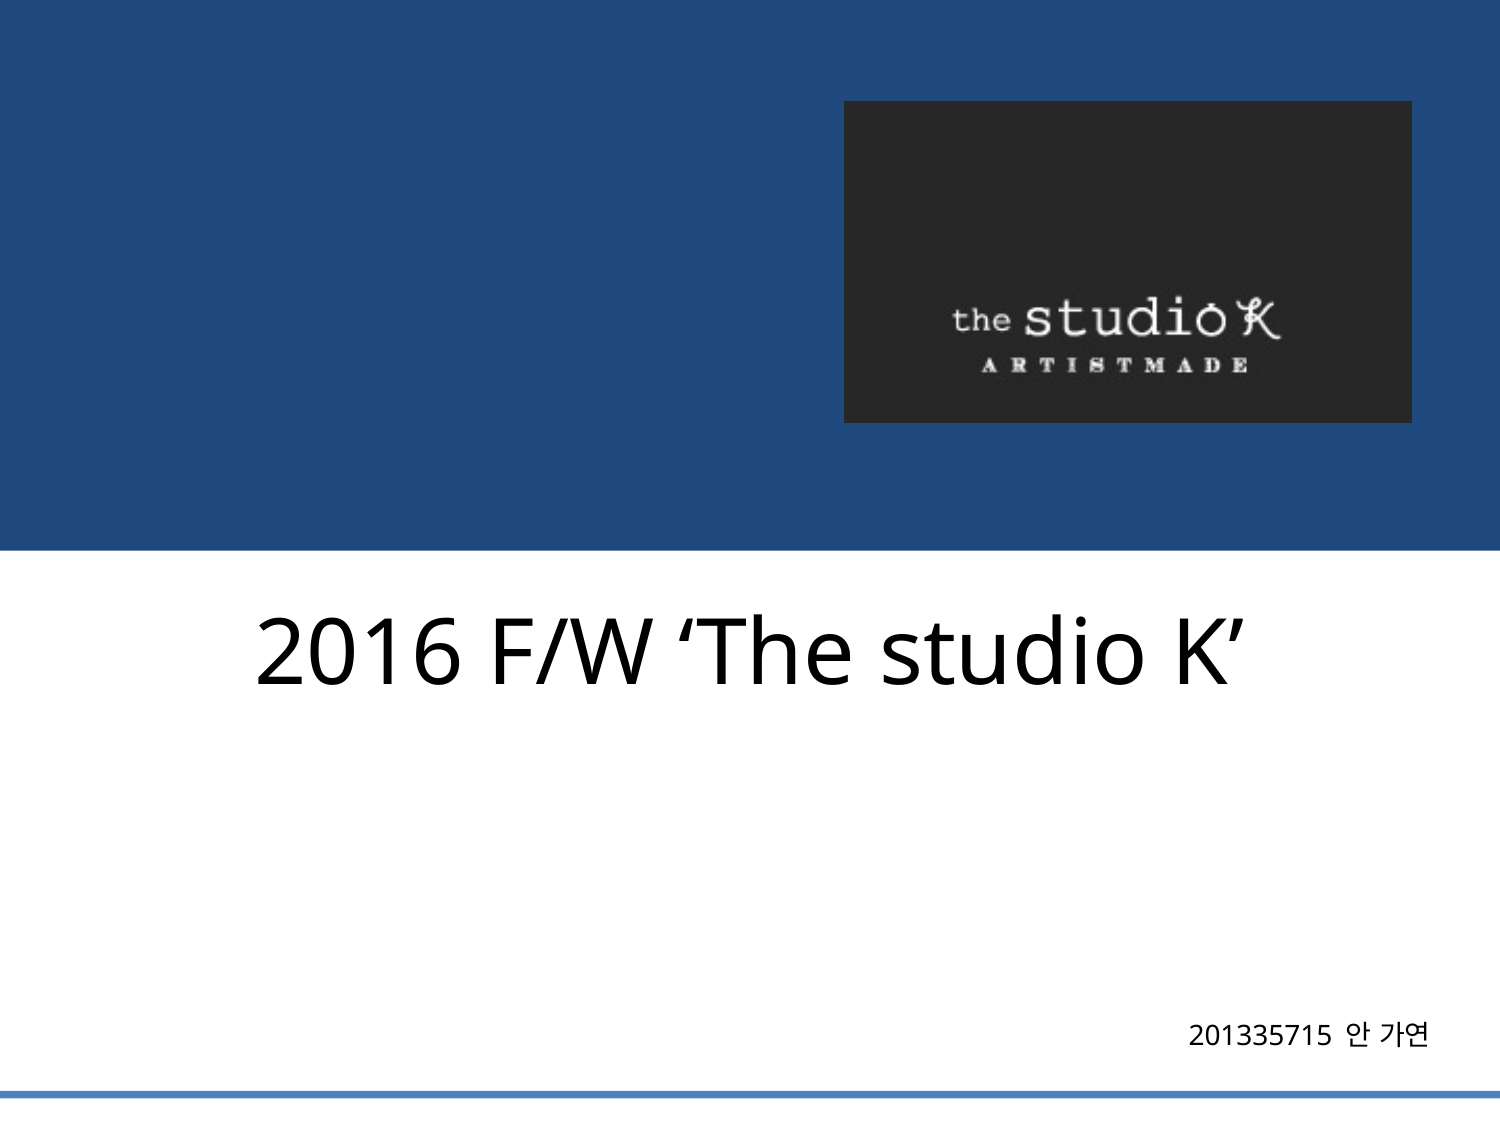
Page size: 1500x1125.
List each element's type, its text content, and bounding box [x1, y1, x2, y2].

title 2016 F/W ‘The studio K’ [112, 553, 1388, 769]
picture [844, 101, 1412, 423]
subtitle 201335715 안 가연 [1151, 775, 1446, 1063]
text_box [0, 0, 1500, 553]
text_box [0, 1089, 1500, 1101]
